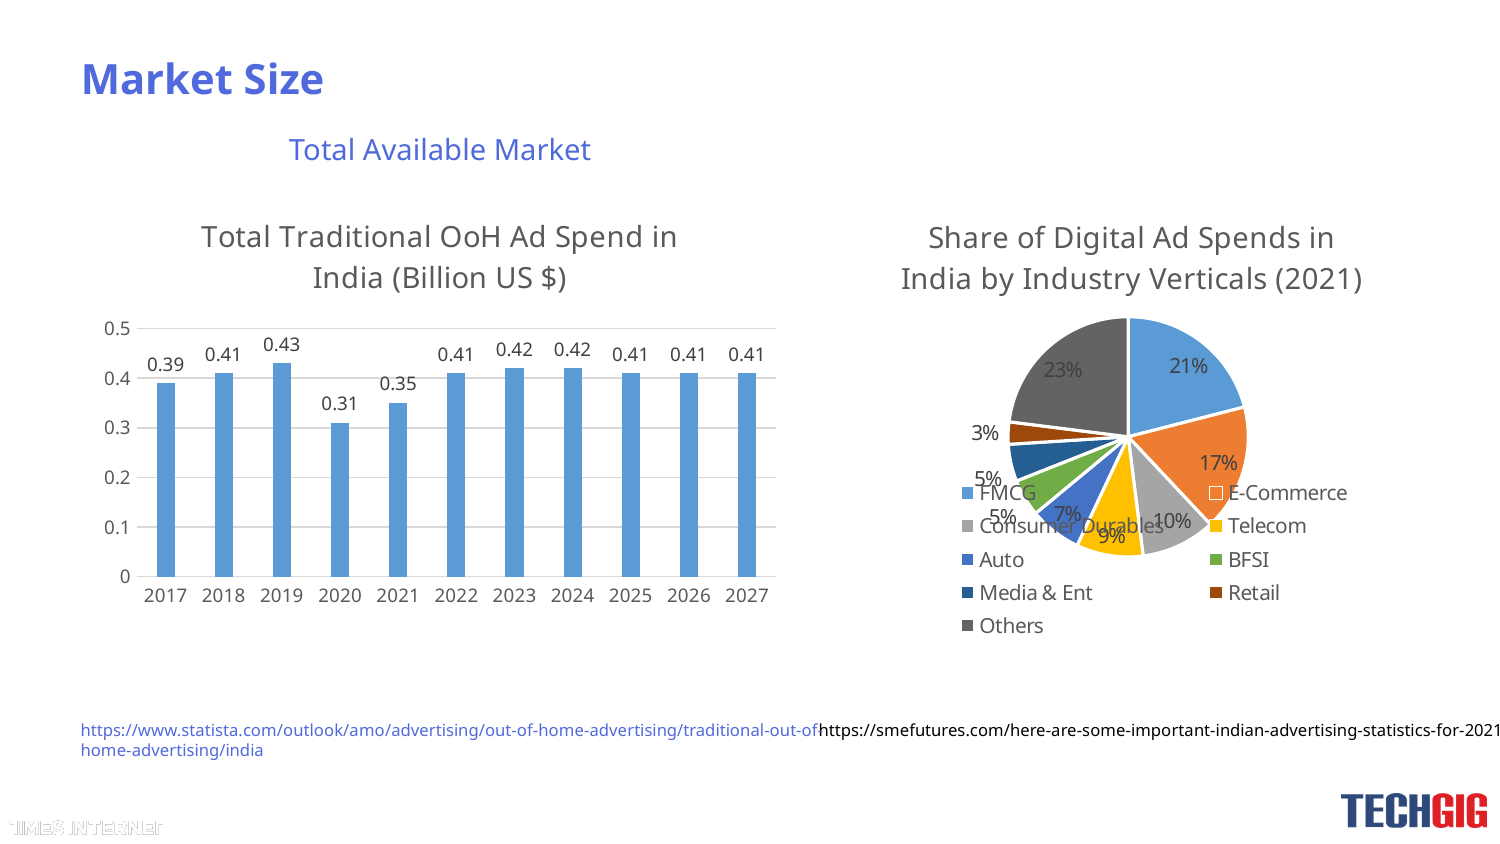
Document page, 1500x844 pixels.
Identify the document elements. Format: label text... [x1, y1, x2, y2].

chart [827, 191, 1438, 654]
picture [1341, 793, 1488, 828]
chart [89, 191, 791, 618]
title Market Size [65, 37, 1425, 133]
text_box Total Available Market [274, 124, 607, 175]
picture [8, 818, 164, 837]
text_box https://www.statista.com/outlook/amo/advertising/out-of-home-advertising/traditional-out-of-home-advertising/india [65, 712, 843, 768]
text_box https://smefutures.com/here-are-some-important-indian-advertising-statistics-for-2021/ [843, 712, 1500, 748]
